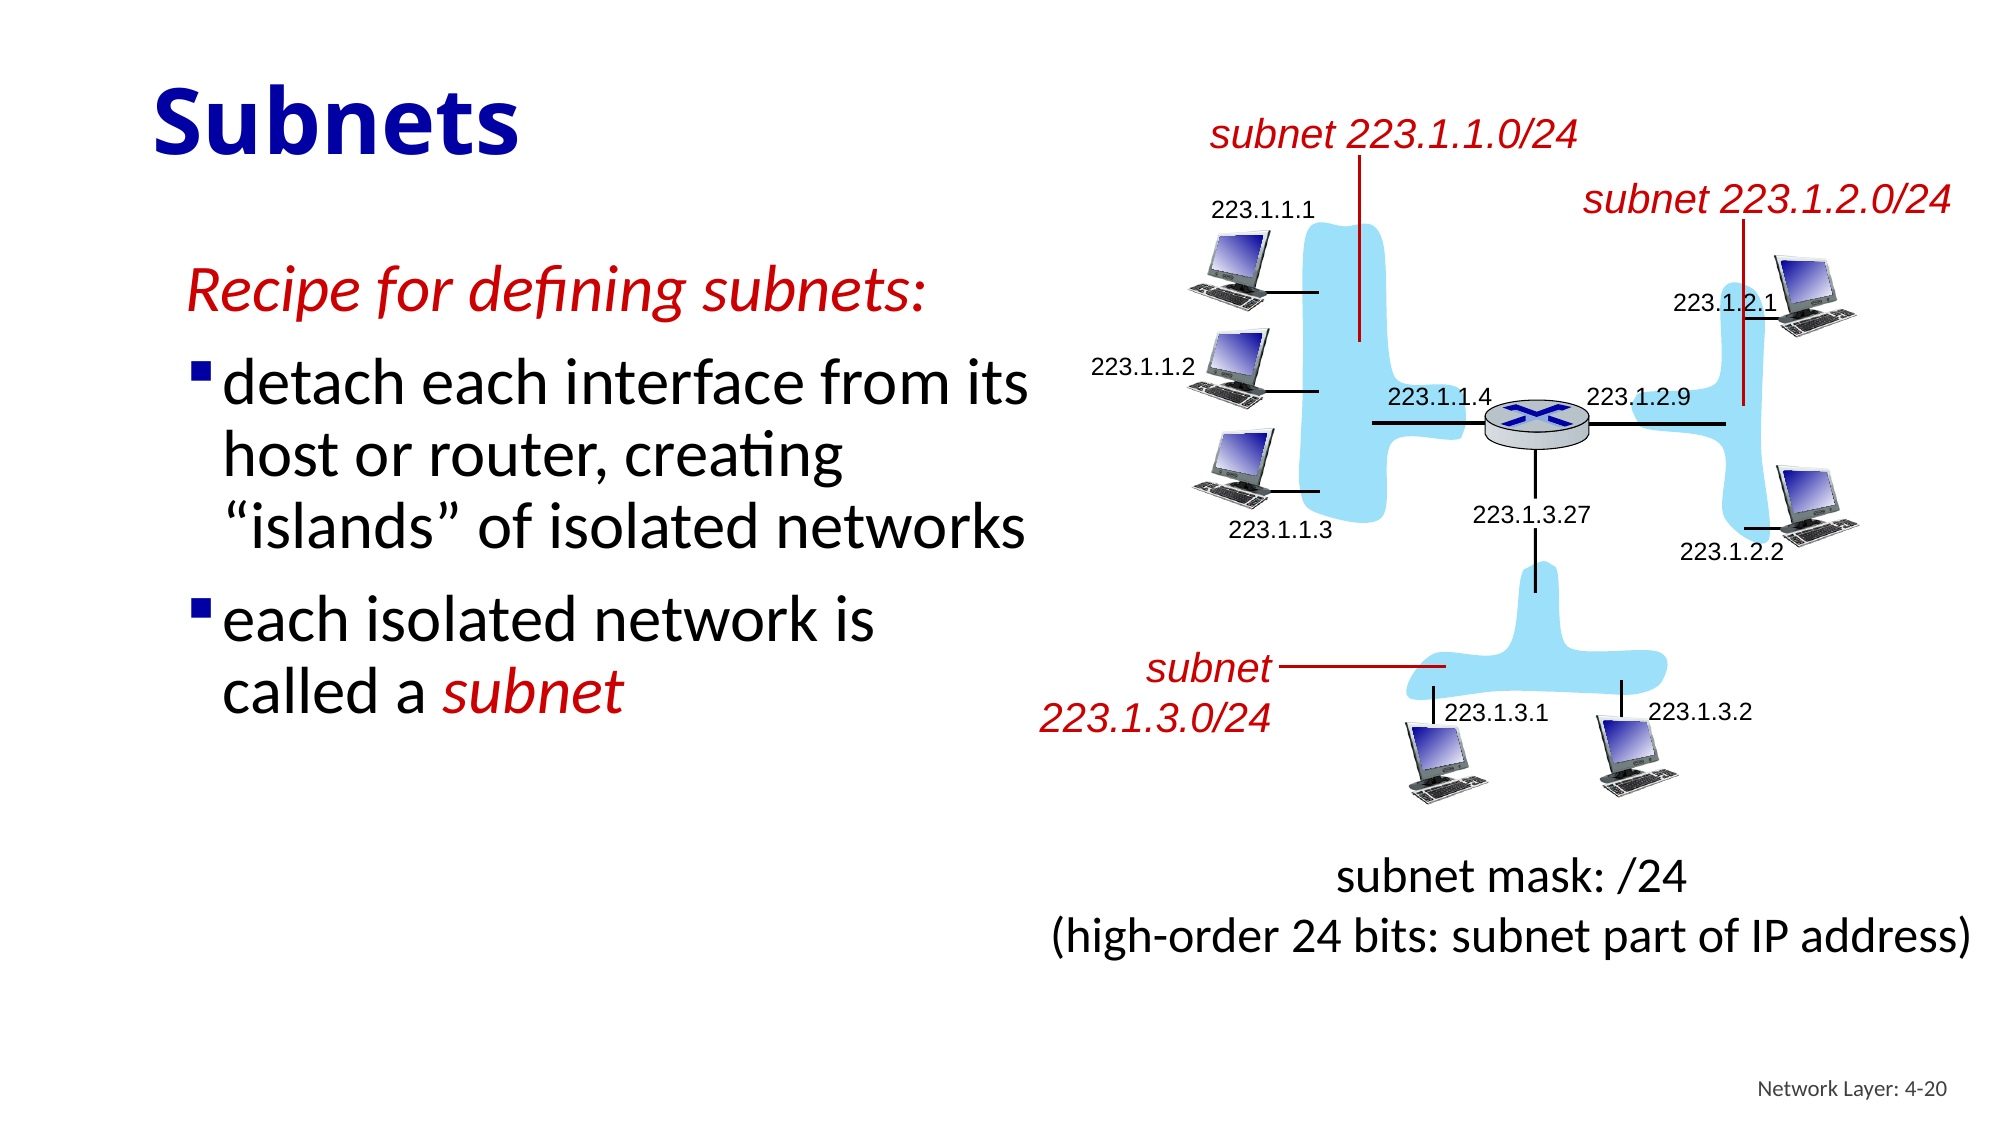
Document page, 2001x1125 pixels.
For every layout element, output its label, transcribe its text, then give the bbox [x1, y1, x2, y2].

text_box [1075, 343, 1166, 389]
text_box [1023, 633, 1446, 750]
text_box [1190, 99, 1599, 342]
text_box Recipe for defining subnets: detach each interface from its host or router, creating “islands” of isolated networks each isolated network is called a subnet [149, 246, 1053, 1065]
title Subnets [137, 51, 1863, 198]
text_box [1563, 164, 1973, 407]
text_box subnet mask: /24 (high-order 24 bits: subnet part of IP address) [1035, 835, 1988, 970]
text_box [1166, 226, 1880, 811]
slide_number Network Layer: 4-20 [1512, 1056, 1963, 1117]
